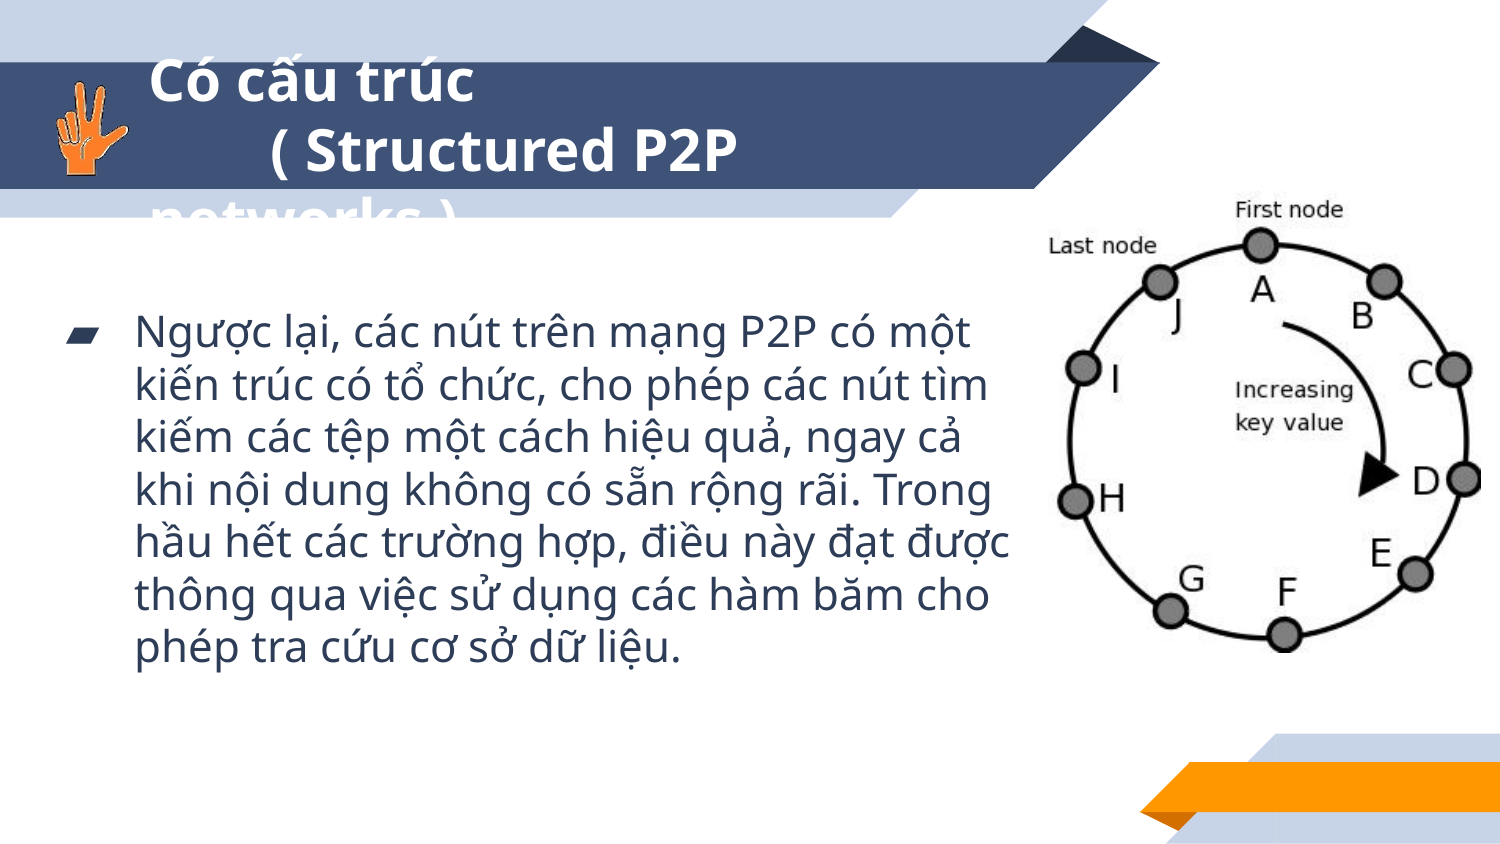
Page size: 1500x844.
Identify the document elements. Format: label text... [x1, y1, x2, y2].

list Ngược lại, các nút trên mạng P2P có một kiến trúc có tổ chức, cho phép các nút tìm kiếm các tệp một cách hiệu quả, ngay cả khi nội dung không có sẵn rộng rãi. Trong hầu hết các trường hợp, điều này đạt được thông qua việc sử dụng các hàm băm cho phép tra cứu cơ sở dữ liệu. [44, 263, 1051, 712]
picture [1048, 191, 1481, 653]
picture [44, 75, 134, 180]
slide_number [1249, 760, 1494, 813]
title Có cấu trúc ( Structured P2P networks ) [133, 85, 1035, 212]
